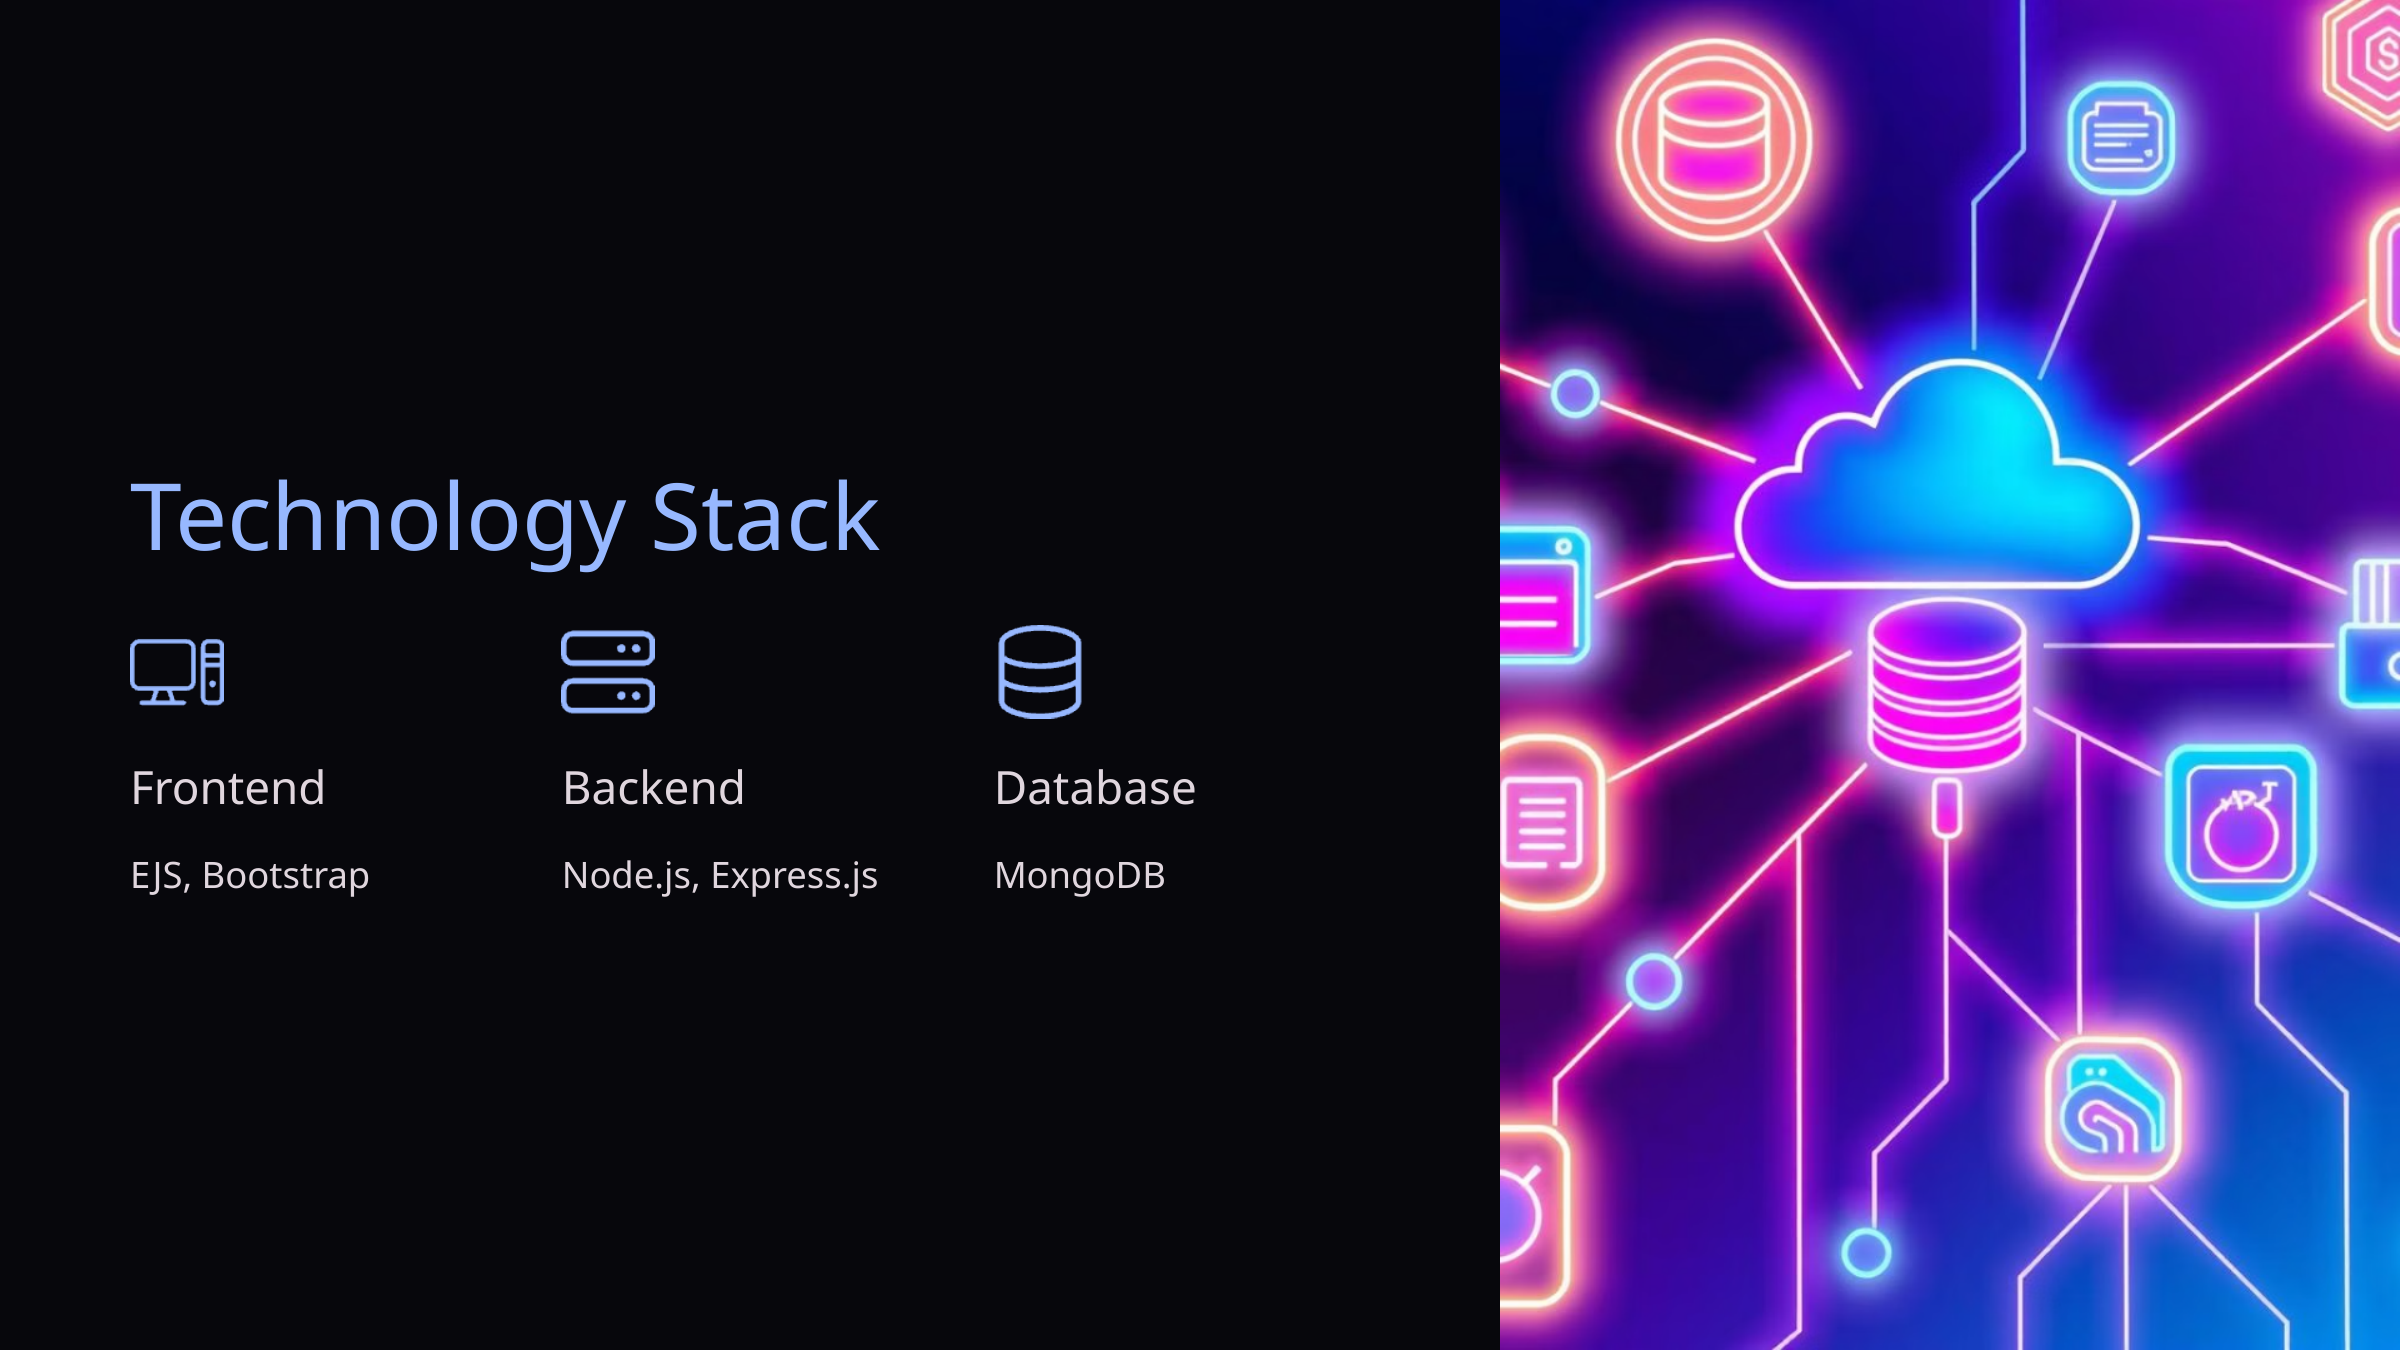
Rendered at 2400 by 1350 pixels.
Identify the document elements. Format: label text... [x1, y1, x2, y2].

text_box Frontend [130, 756, 507, 815]
text_box Technology Stack [130, 453, 1061, 571]
picture [130, 625, 224, 719]
picture [993, 625, 1087, 719]
text_box Database [993, 756, 1370, 815]
text_box MongoDB [993, 836, 1370, 896]
text_box Node.js, Express.js [561, 836, 938, 896]
text_box EJS, Bootstrap [130, 836, 507, 896]
picture [561, 625, 655, 719]
picture [1499, 0, 2400, 1350]
text_box Backend [561, 756, 938, 815]
